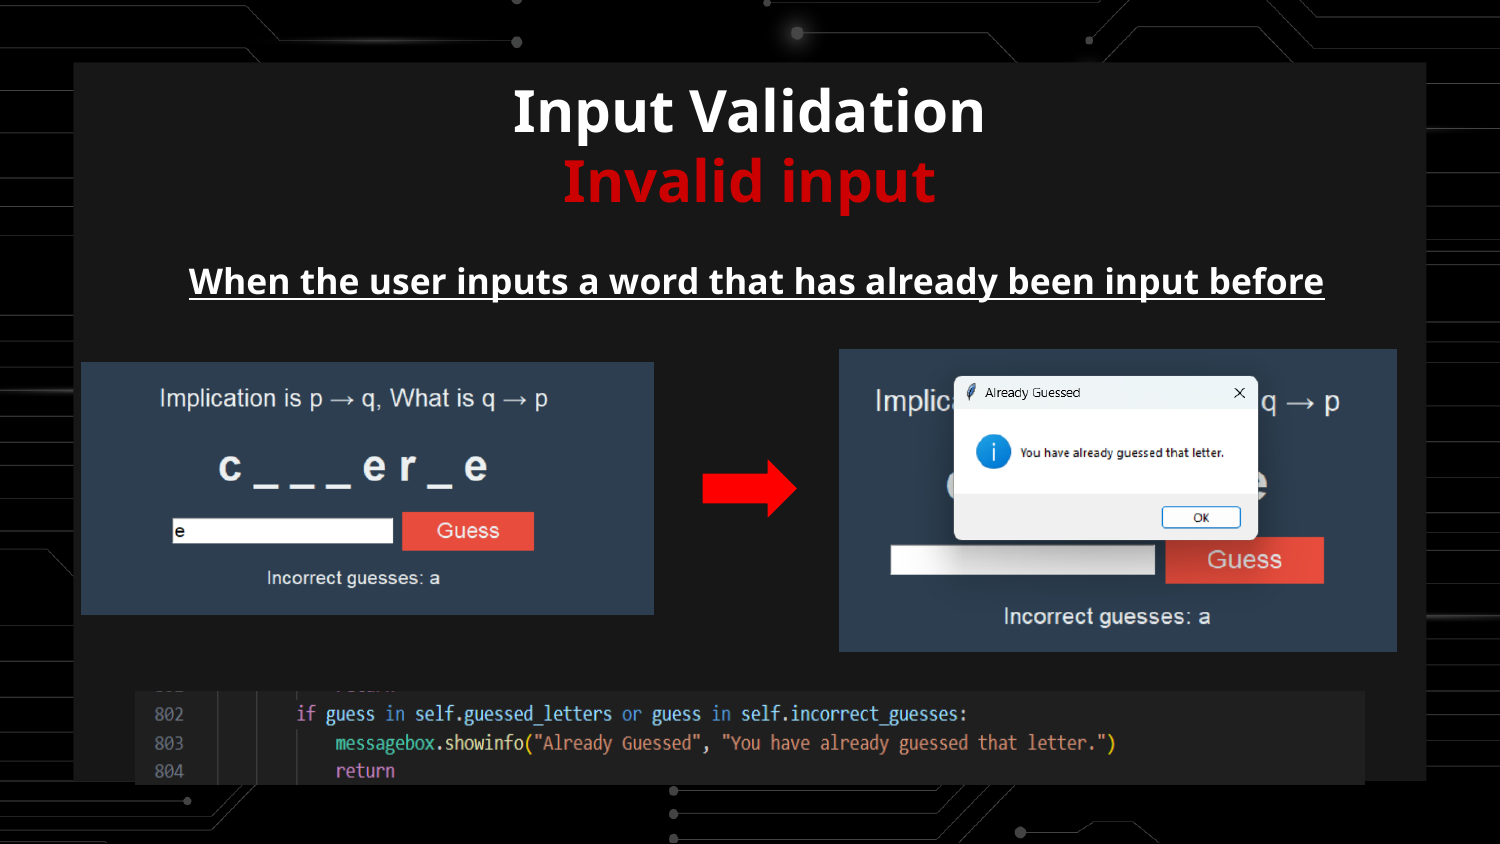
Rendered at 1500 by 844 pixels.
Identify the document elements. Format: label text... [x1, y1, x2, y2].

picture [0, 0, 1500, 843]
text_box When the user inputs a word that has already been input before [94, 244, 1420, 317]
text_box [701, 457, 799, 520]
title Input Validation Invalid input [332, 68, 1168, 230]
